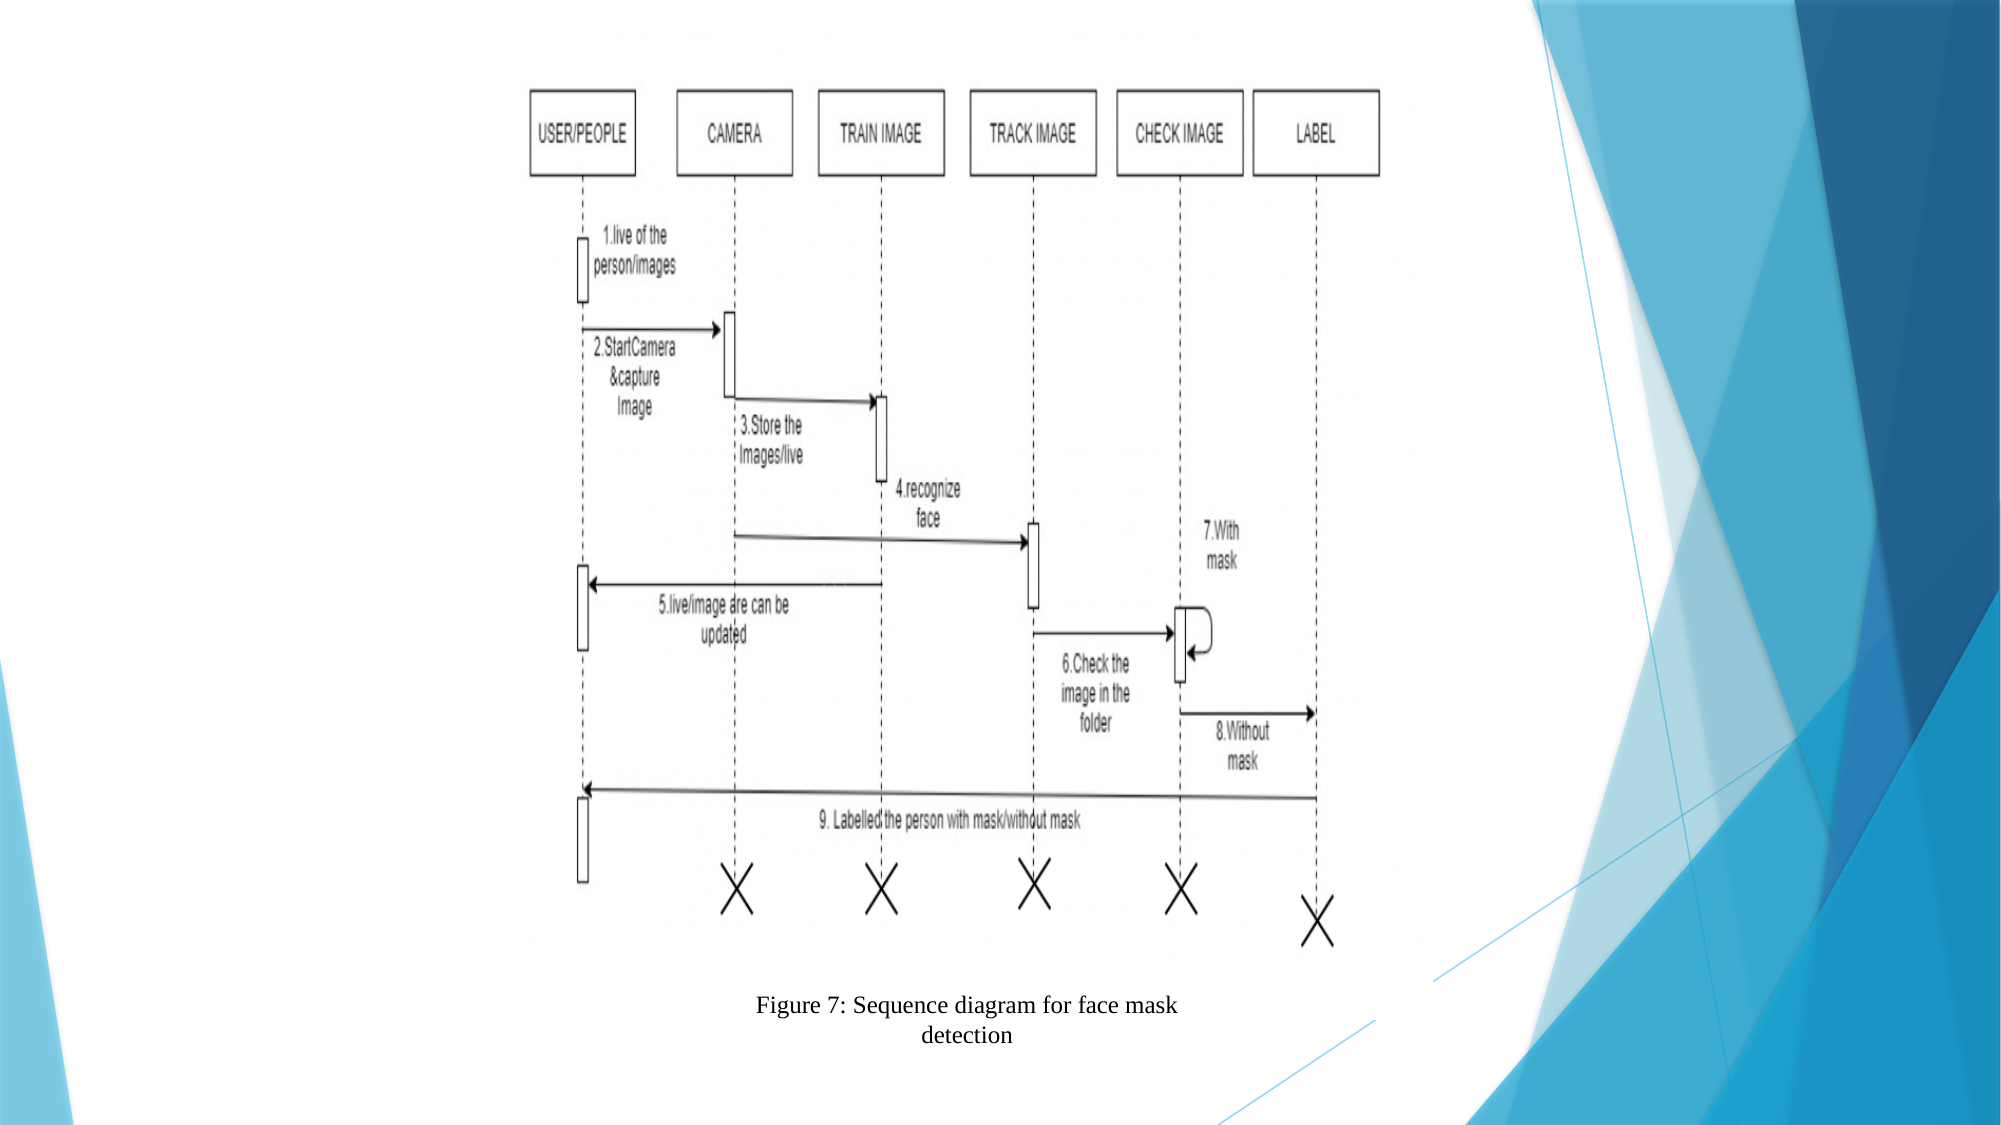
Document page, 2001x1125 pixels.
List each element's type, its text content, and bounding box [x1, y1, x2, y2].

text_box Figure 7: Sequence diagram for face mask detection [706, 1028, 1228, 1057]
picture [501, 18, 1434, 1020]
